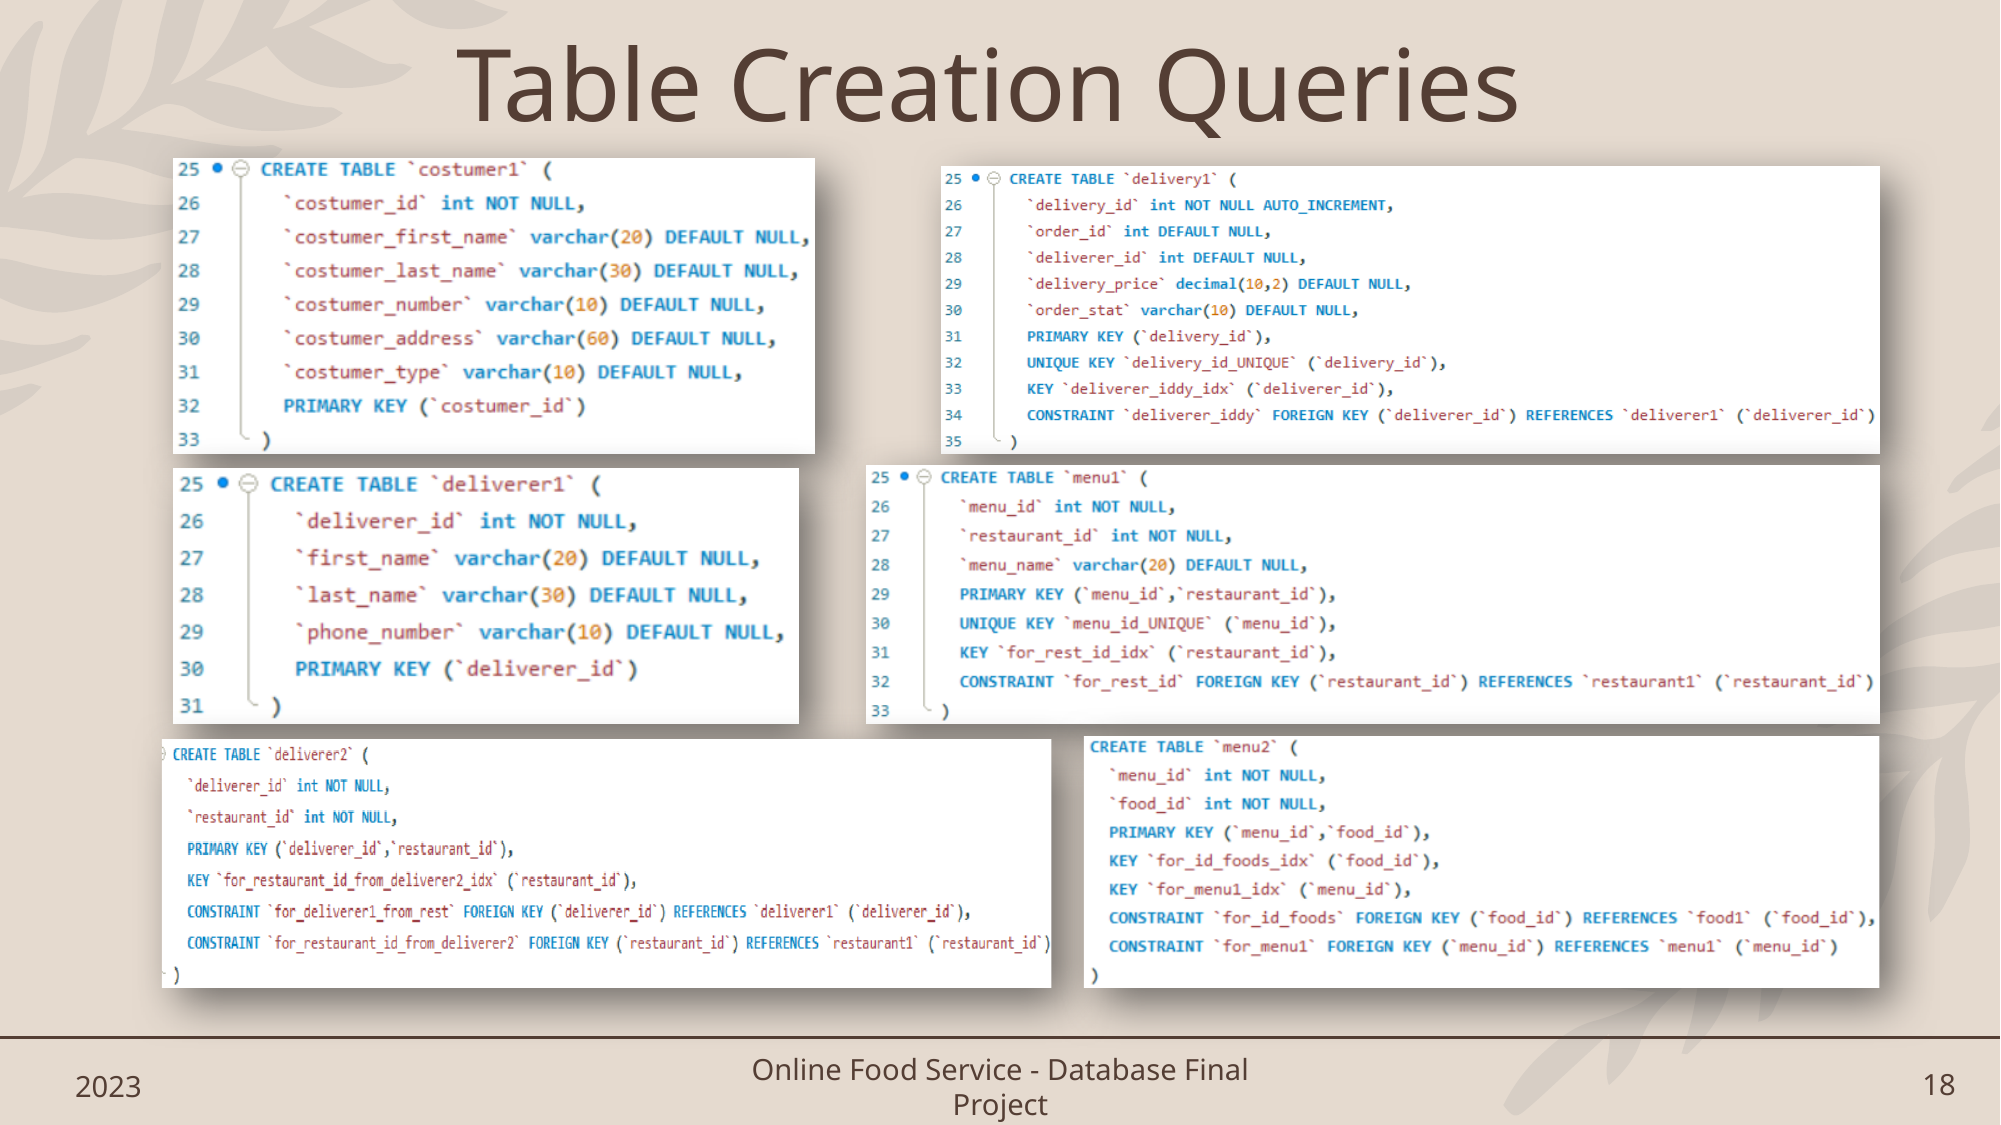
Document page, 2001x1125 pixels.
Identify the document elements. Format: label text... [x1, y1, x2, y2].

picture [161, 739, 1052, 988]
picture [173, 468, 799, 724]
picture [173, 158, 815, 454]
title Table Creation Queries [126, 39, 1852, 151]
picture [1083, 735, 1880, 988]
slide_number 18 [1808, 1060, 1971, 1112]
picture [941, 166, 1880, 454]
footer Online Food Service - Database Final Project [718, 1060, 1283, 1112]
picture [866, 465, 1880, 724]
slide_number 2023 [60, 1060, 222, 1112]
